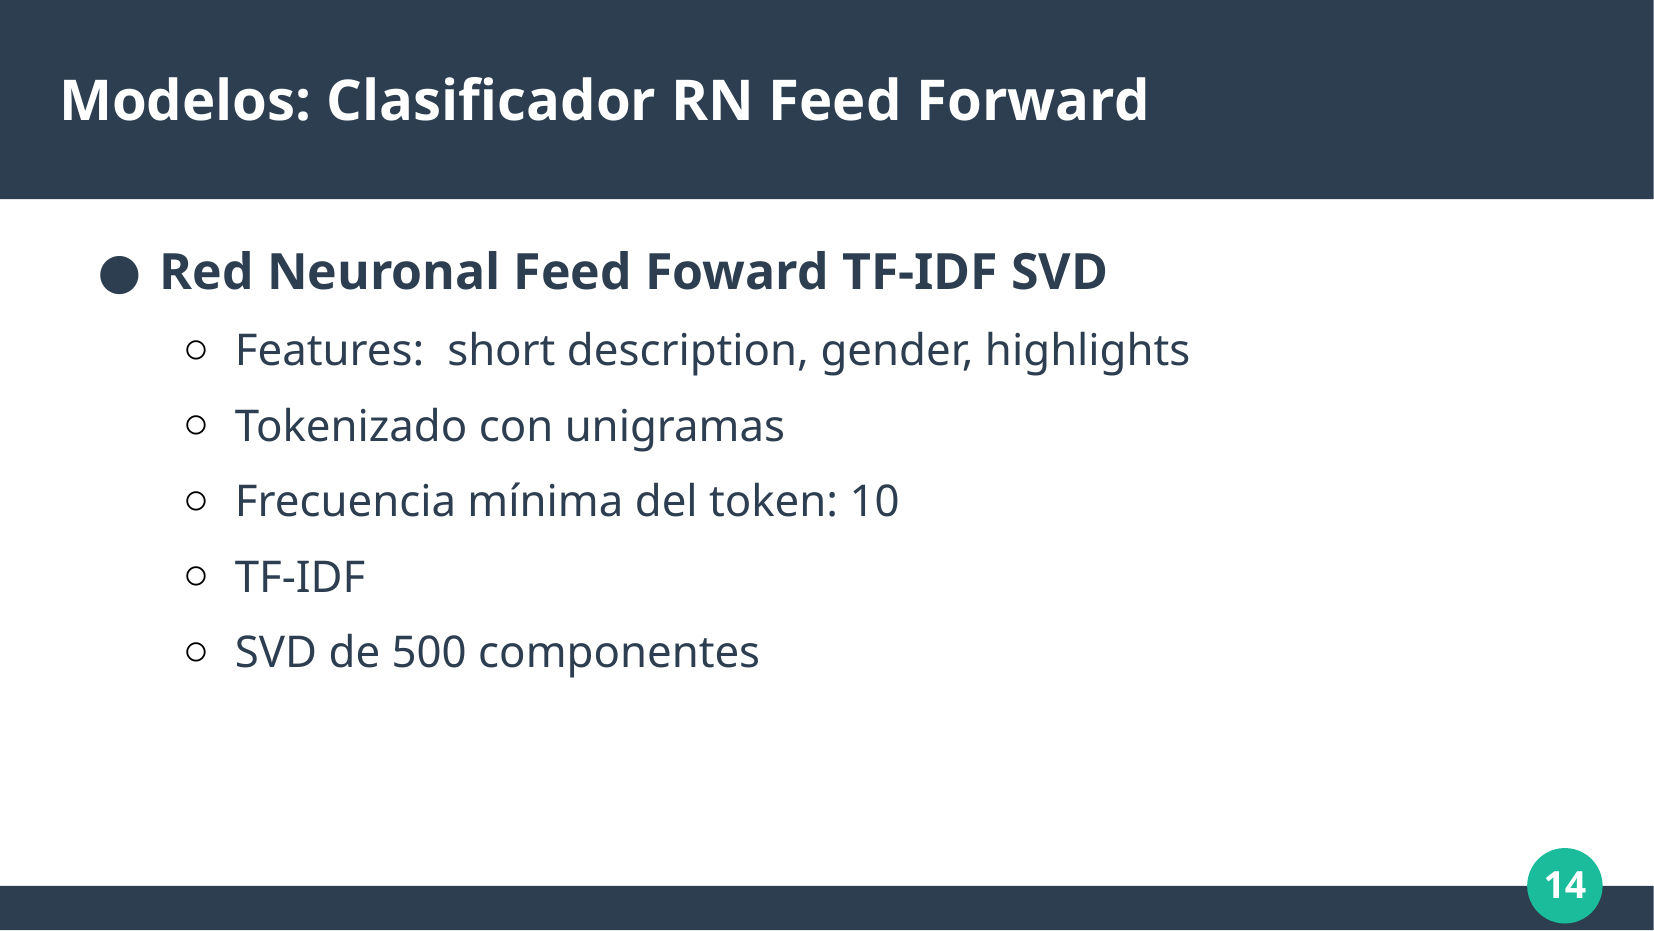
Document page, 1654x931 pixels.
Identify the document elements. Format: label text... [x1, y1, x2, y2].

list Red Neuronal Feed Foward TF-IDF SVD Features: short description, gender, highlights Tokenizado con unigramas Frecuencia mínima del token: 10 TF-IDF SVD de 500 componentes [85, 236, 1621, 857]
title Modelos: Clasificador RN Feed Forward [59, 36, 1595, 156]
